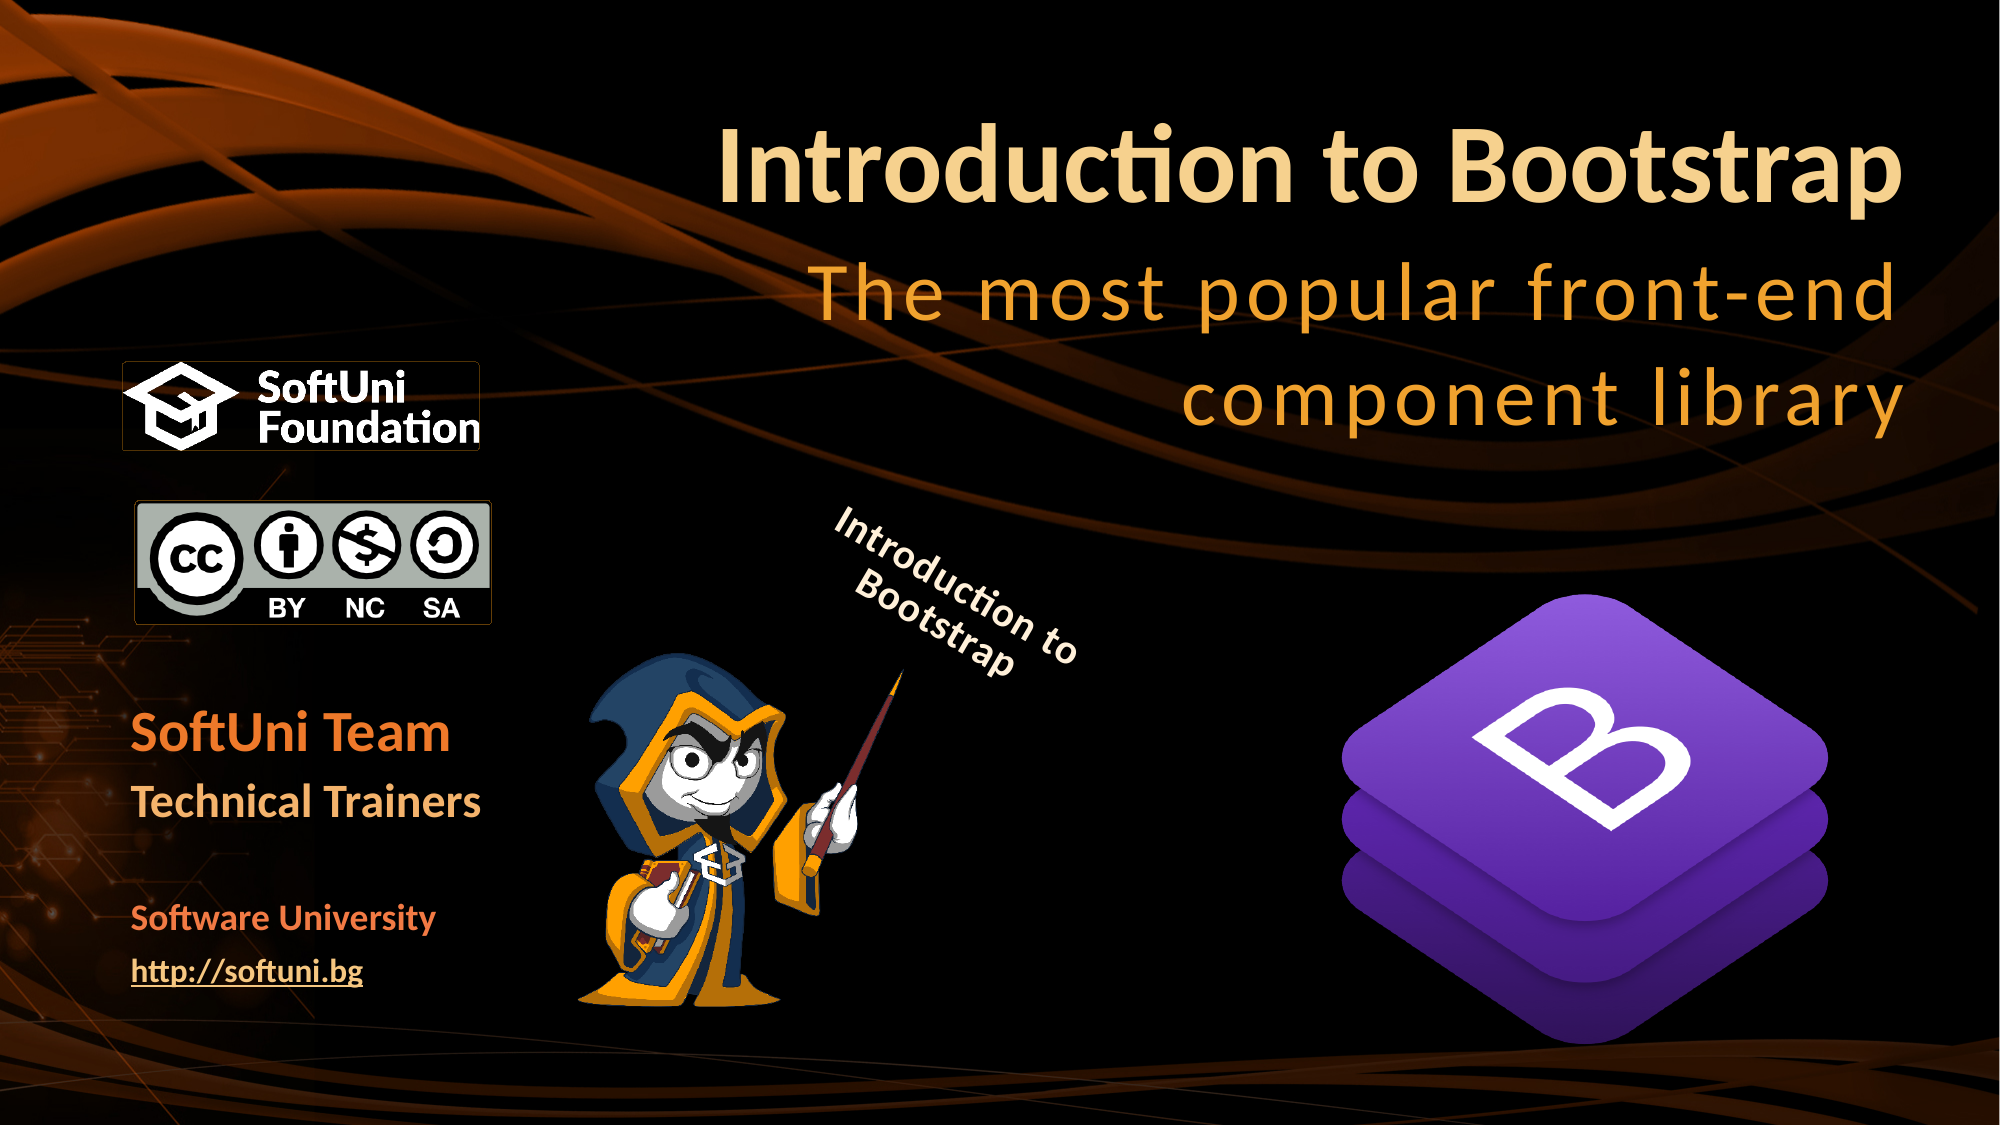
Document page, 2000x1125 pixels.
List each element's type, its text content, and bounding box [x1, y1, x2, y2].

list Software University [124, 884, 545, 940]
list SoftUni Team [124, 683, 545, 760]
text_box Introduction to Bootstrap [764, 470, 1131, 742]
list http://softuni.bg [124, 940, 545, 996]
picture [0, 0, 2000, 1125]
title Introduction to Bootstrap [694, 38, 1906, 232]
subtitle The most popular front-end component library [545, 232, 1906, 520]
list Technical Trainers [124, 760, 545, 833]
